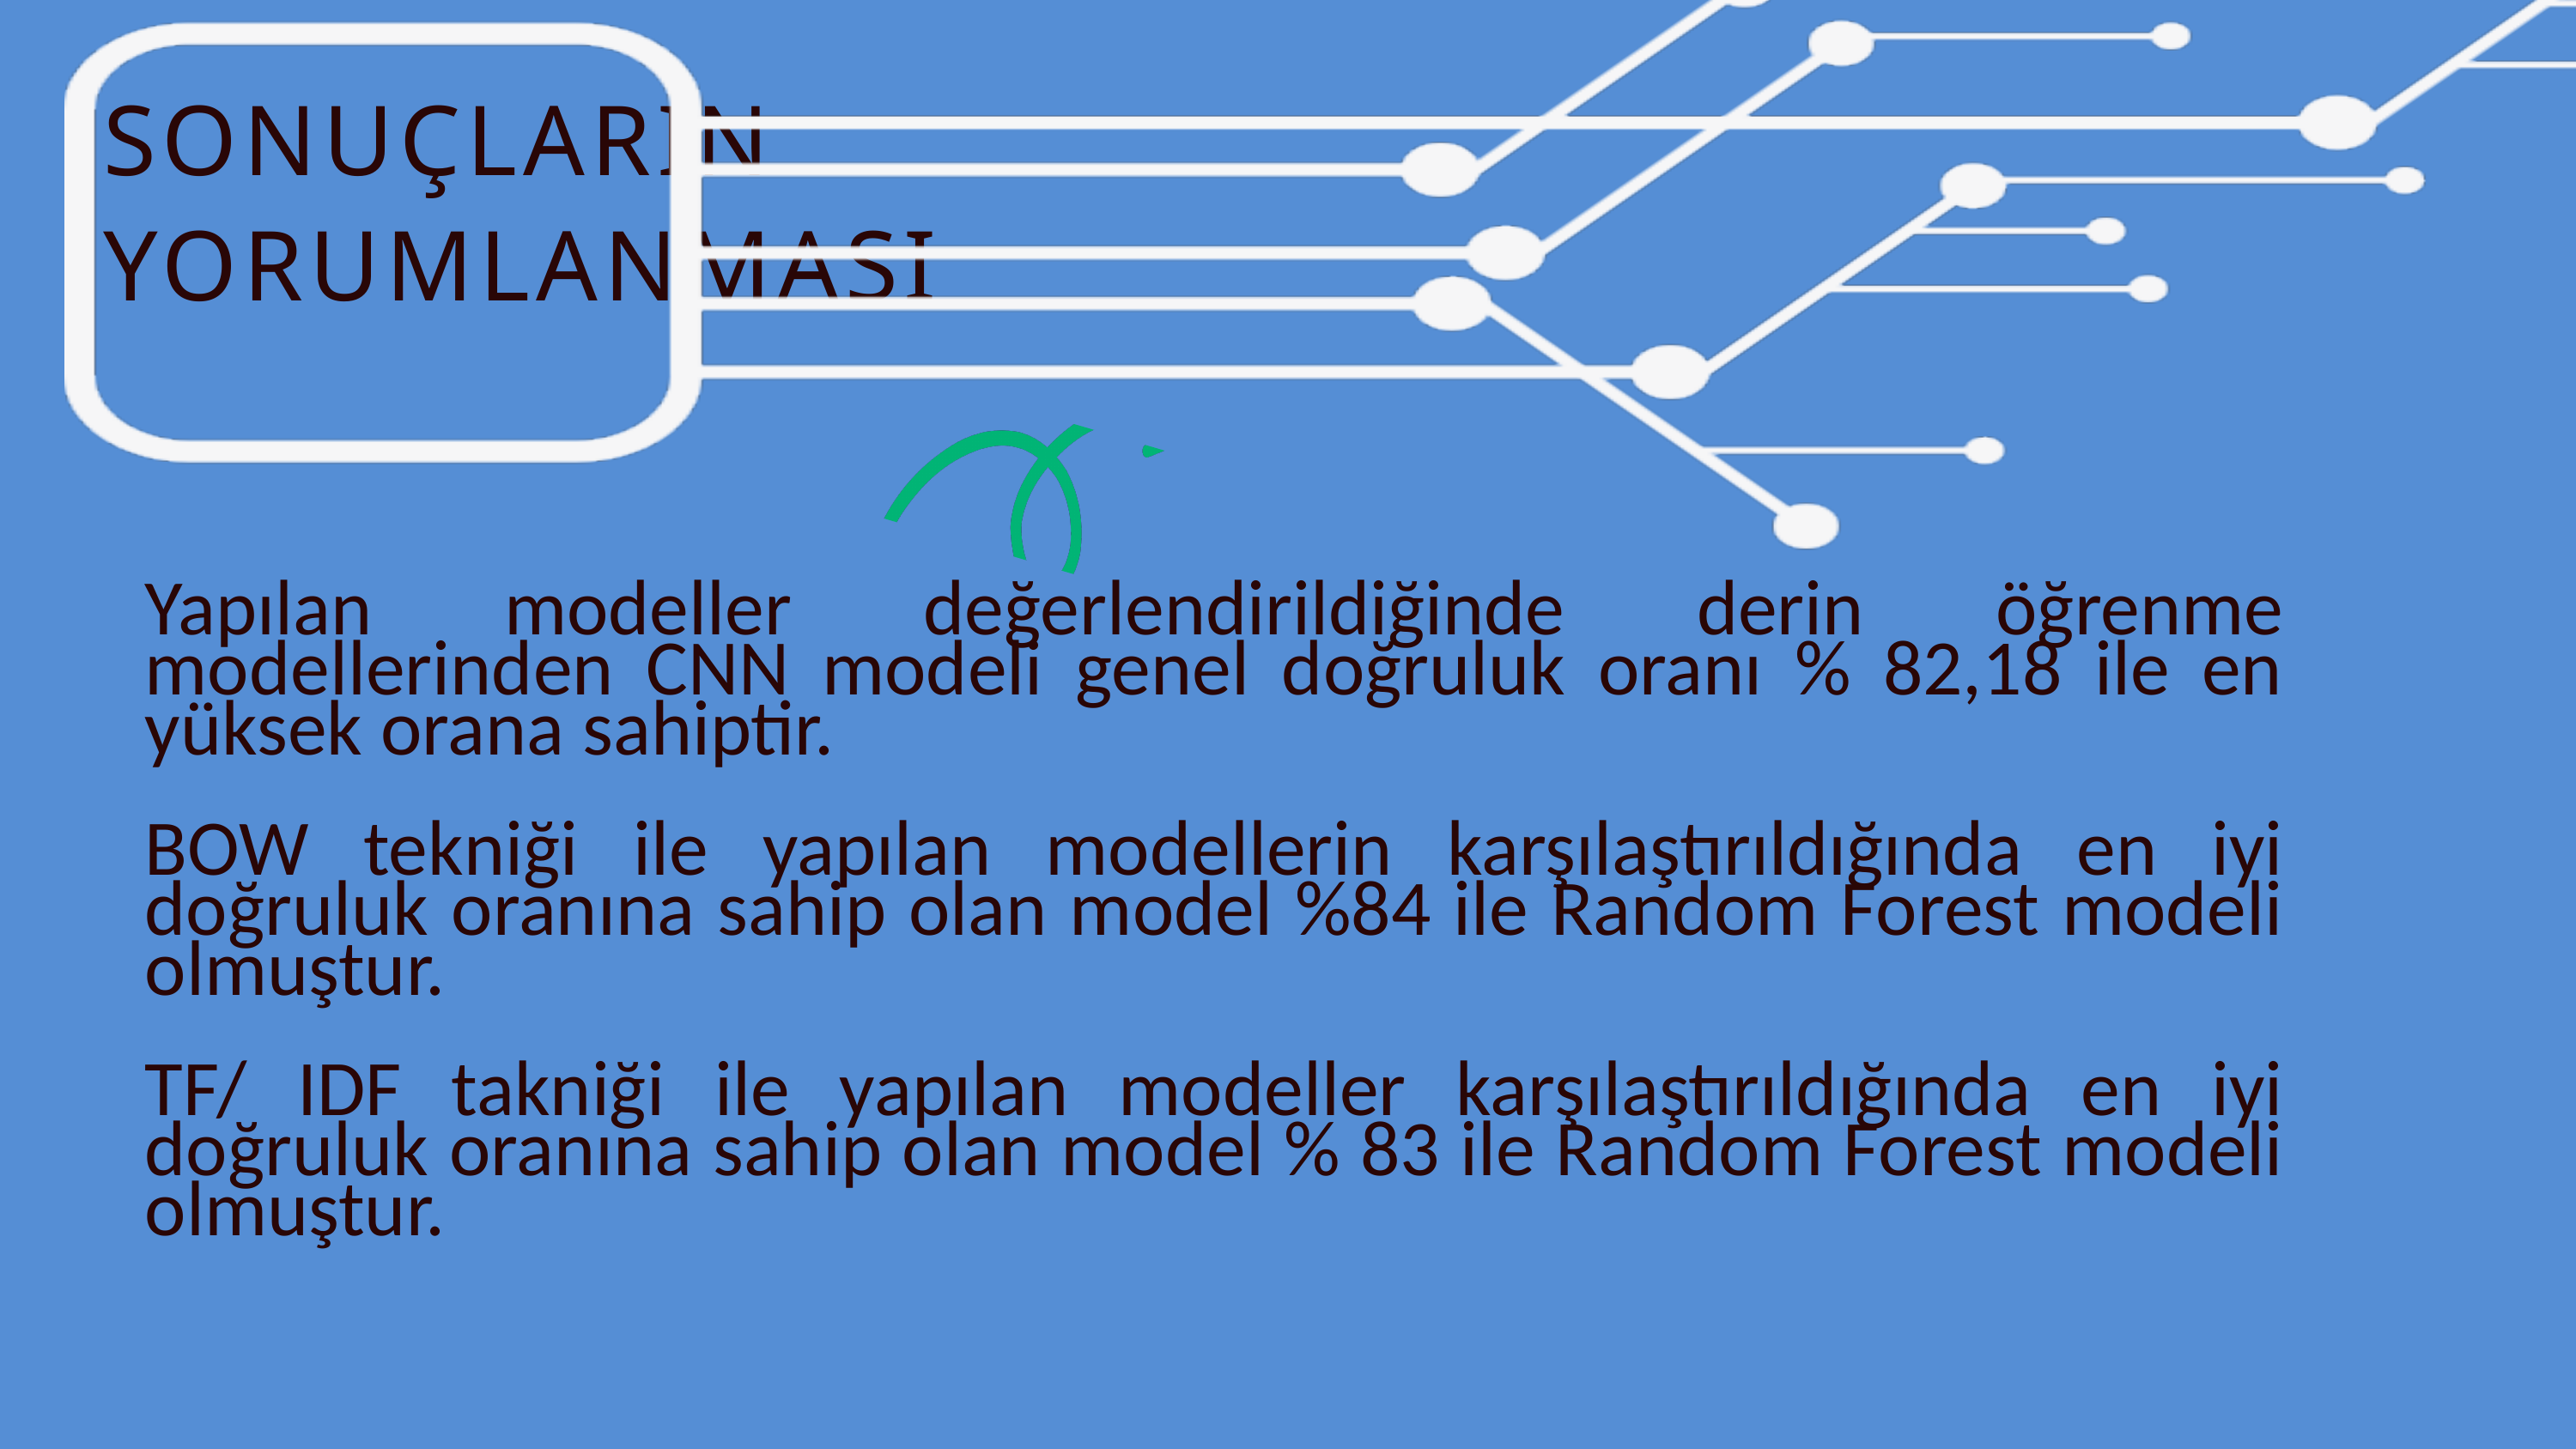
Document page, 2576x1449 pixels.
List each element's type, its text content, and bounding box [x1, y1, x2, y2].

text_box [1000, 553, 1181, 590]
text_box [64, 0, 2576, 553]
text_box Yapılan modeller değerlendirildiğinde derin öğrenme modellerinden CNN modeli genel doğruluk oranı % 82,18 ile en yüksek orana sahiptir. BOW tekniği ile yapılan modellerin karşılaştırıldığında en iyi doğruluk oranına sahip olan model %84 ile Random Forest modeli olmuştur. TF/ IDF takniği ile yapılan modeller karşılaştırıldığında en iyi doğruluk oranına sahip olan model % 83 ile Random Forest modeli olmuştur. [144, 590, 2287, 1252]
